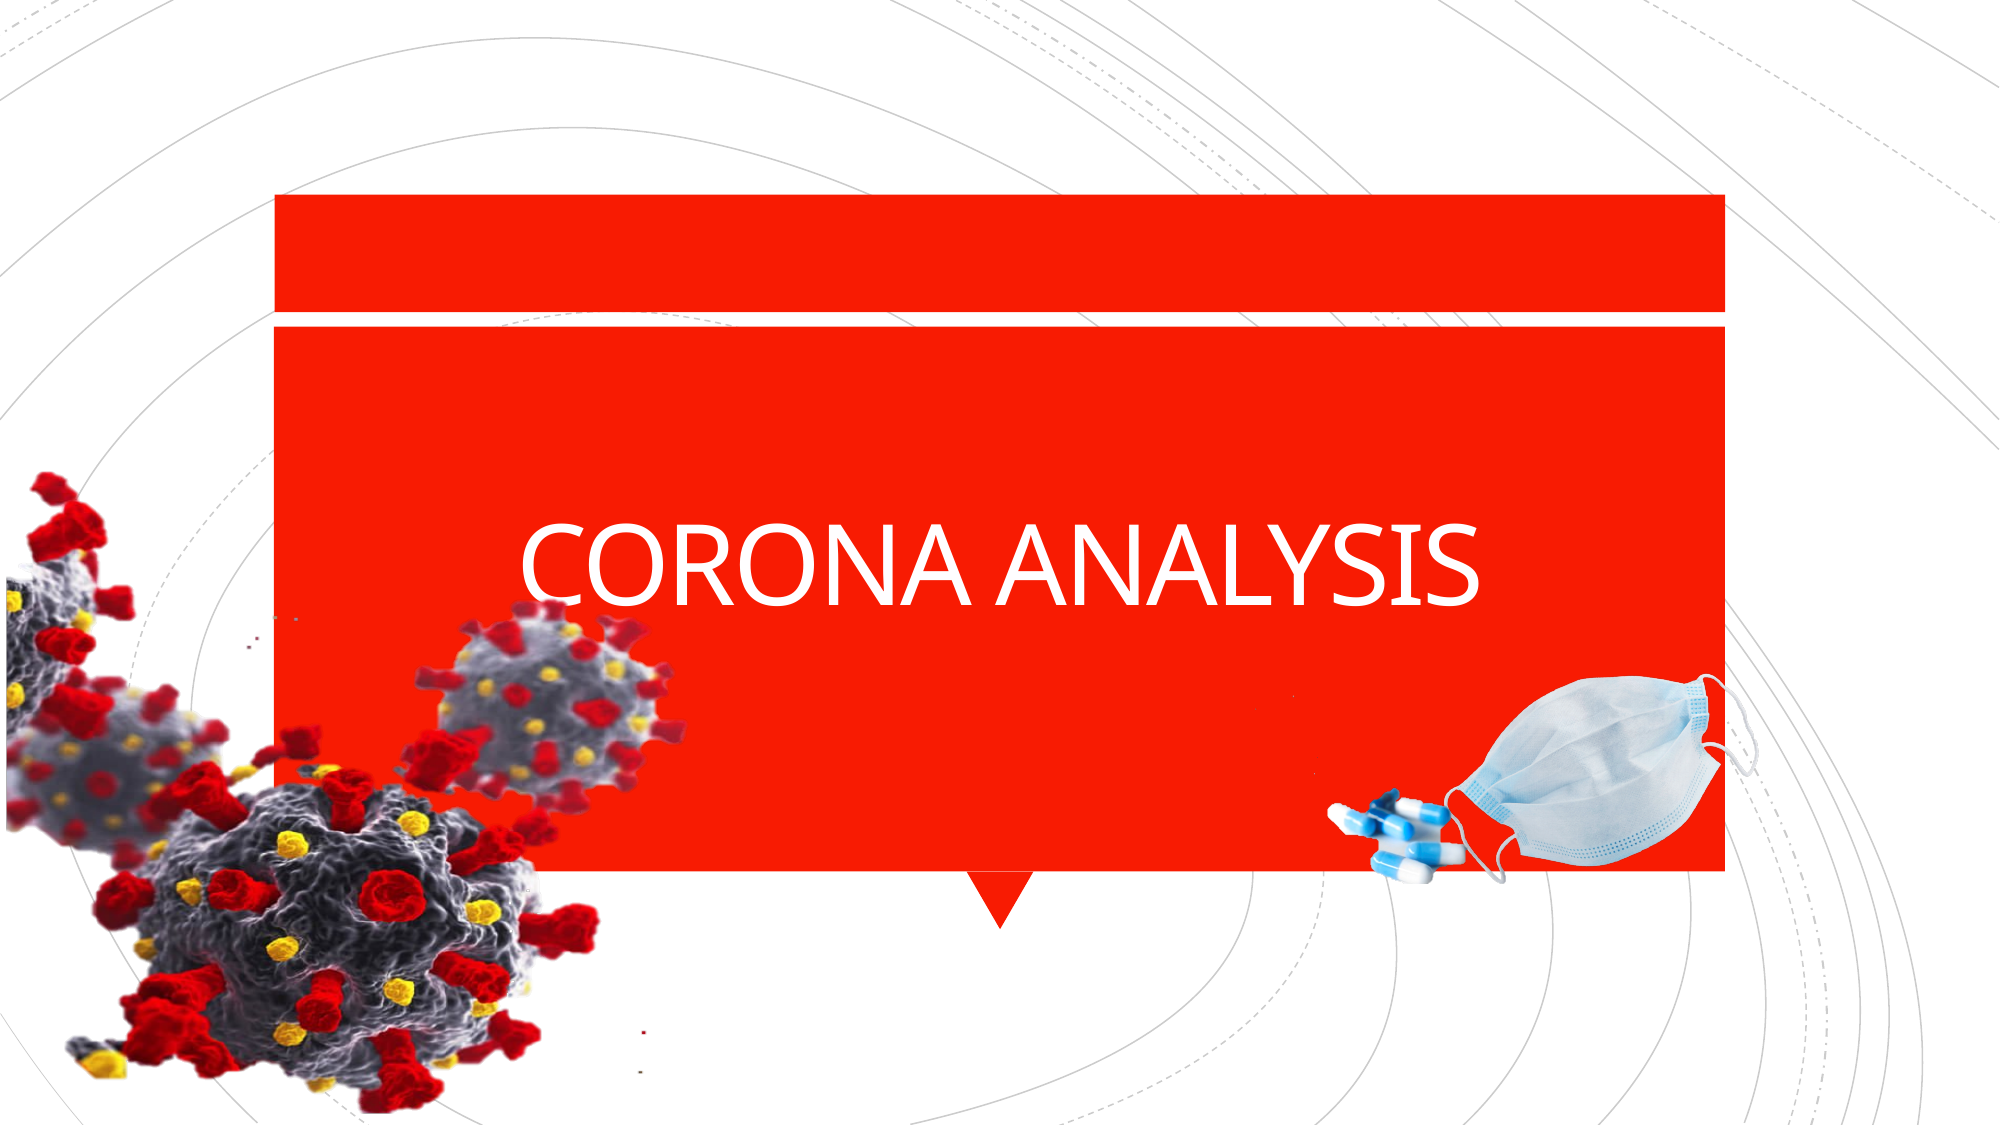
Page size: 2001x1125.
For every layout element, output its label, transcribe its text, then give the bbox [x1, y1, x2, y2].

title CORONA ANALYSIS [966, 340, 1713, 628]
picture [0, 0, 966, 1125]
picture [1137, 485, 1895, 1001]
